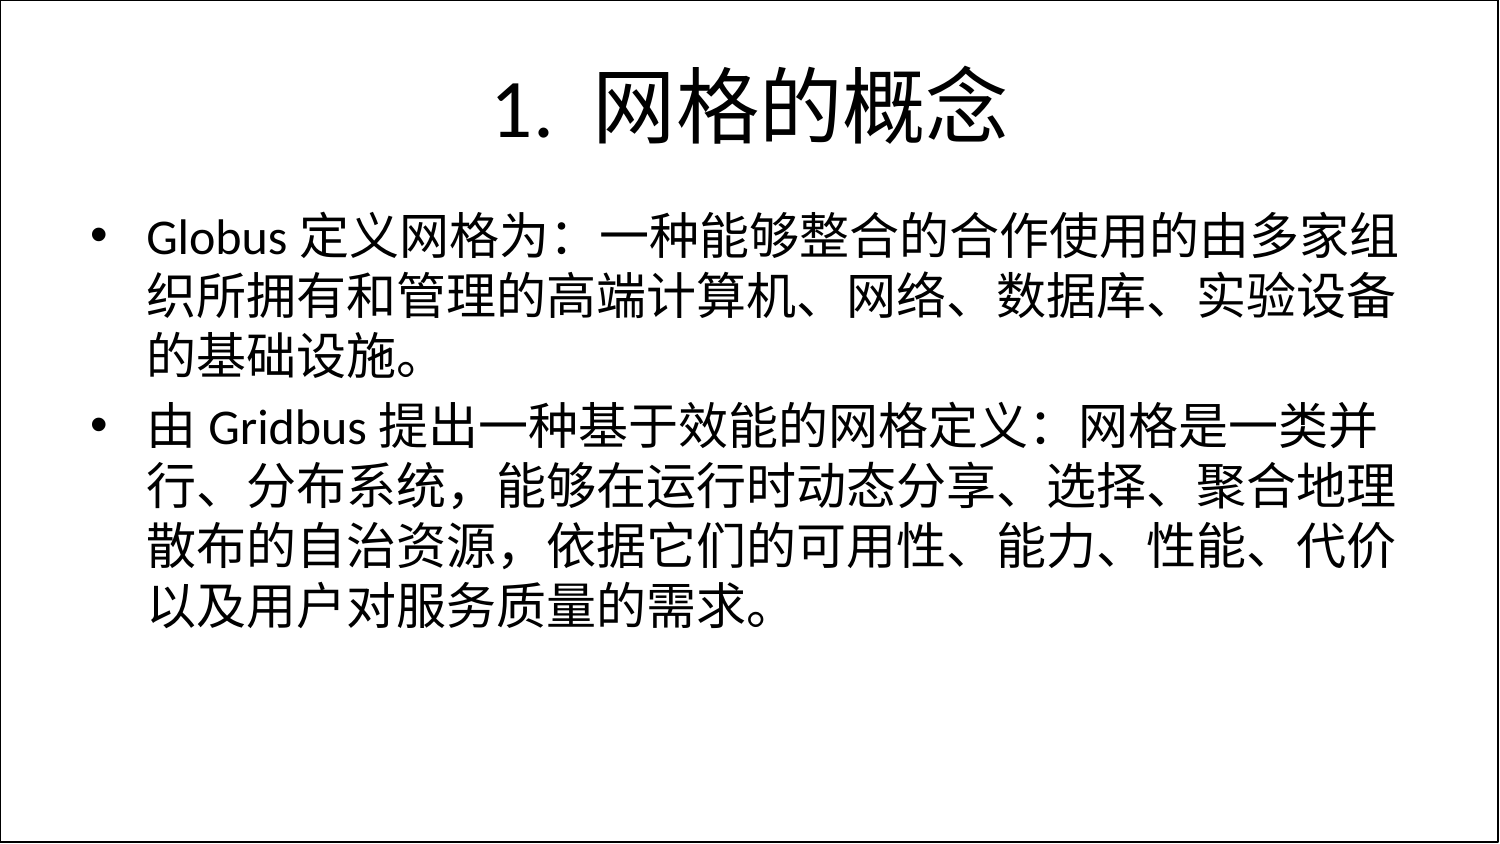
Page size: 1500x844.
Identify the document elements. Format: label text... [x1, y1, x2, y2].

list Globus定义网格为：一种能够整合的合作使用的由多家组织所拥有和管理的高端计算机、网络、数据库、实验设备的基础设施。 由Gridbus提出一种基于效能的网格定义：网格是一类并行、分布系统，能够在运行时动态分享、选择、聚合地理散布的自治资源，依据它们的可用性、能力、性能、代价以及用户对服务质量的需求。 [75, 196, 1425, 754]
title 1. 网格的概念 [75, 33, 1425, 175]
